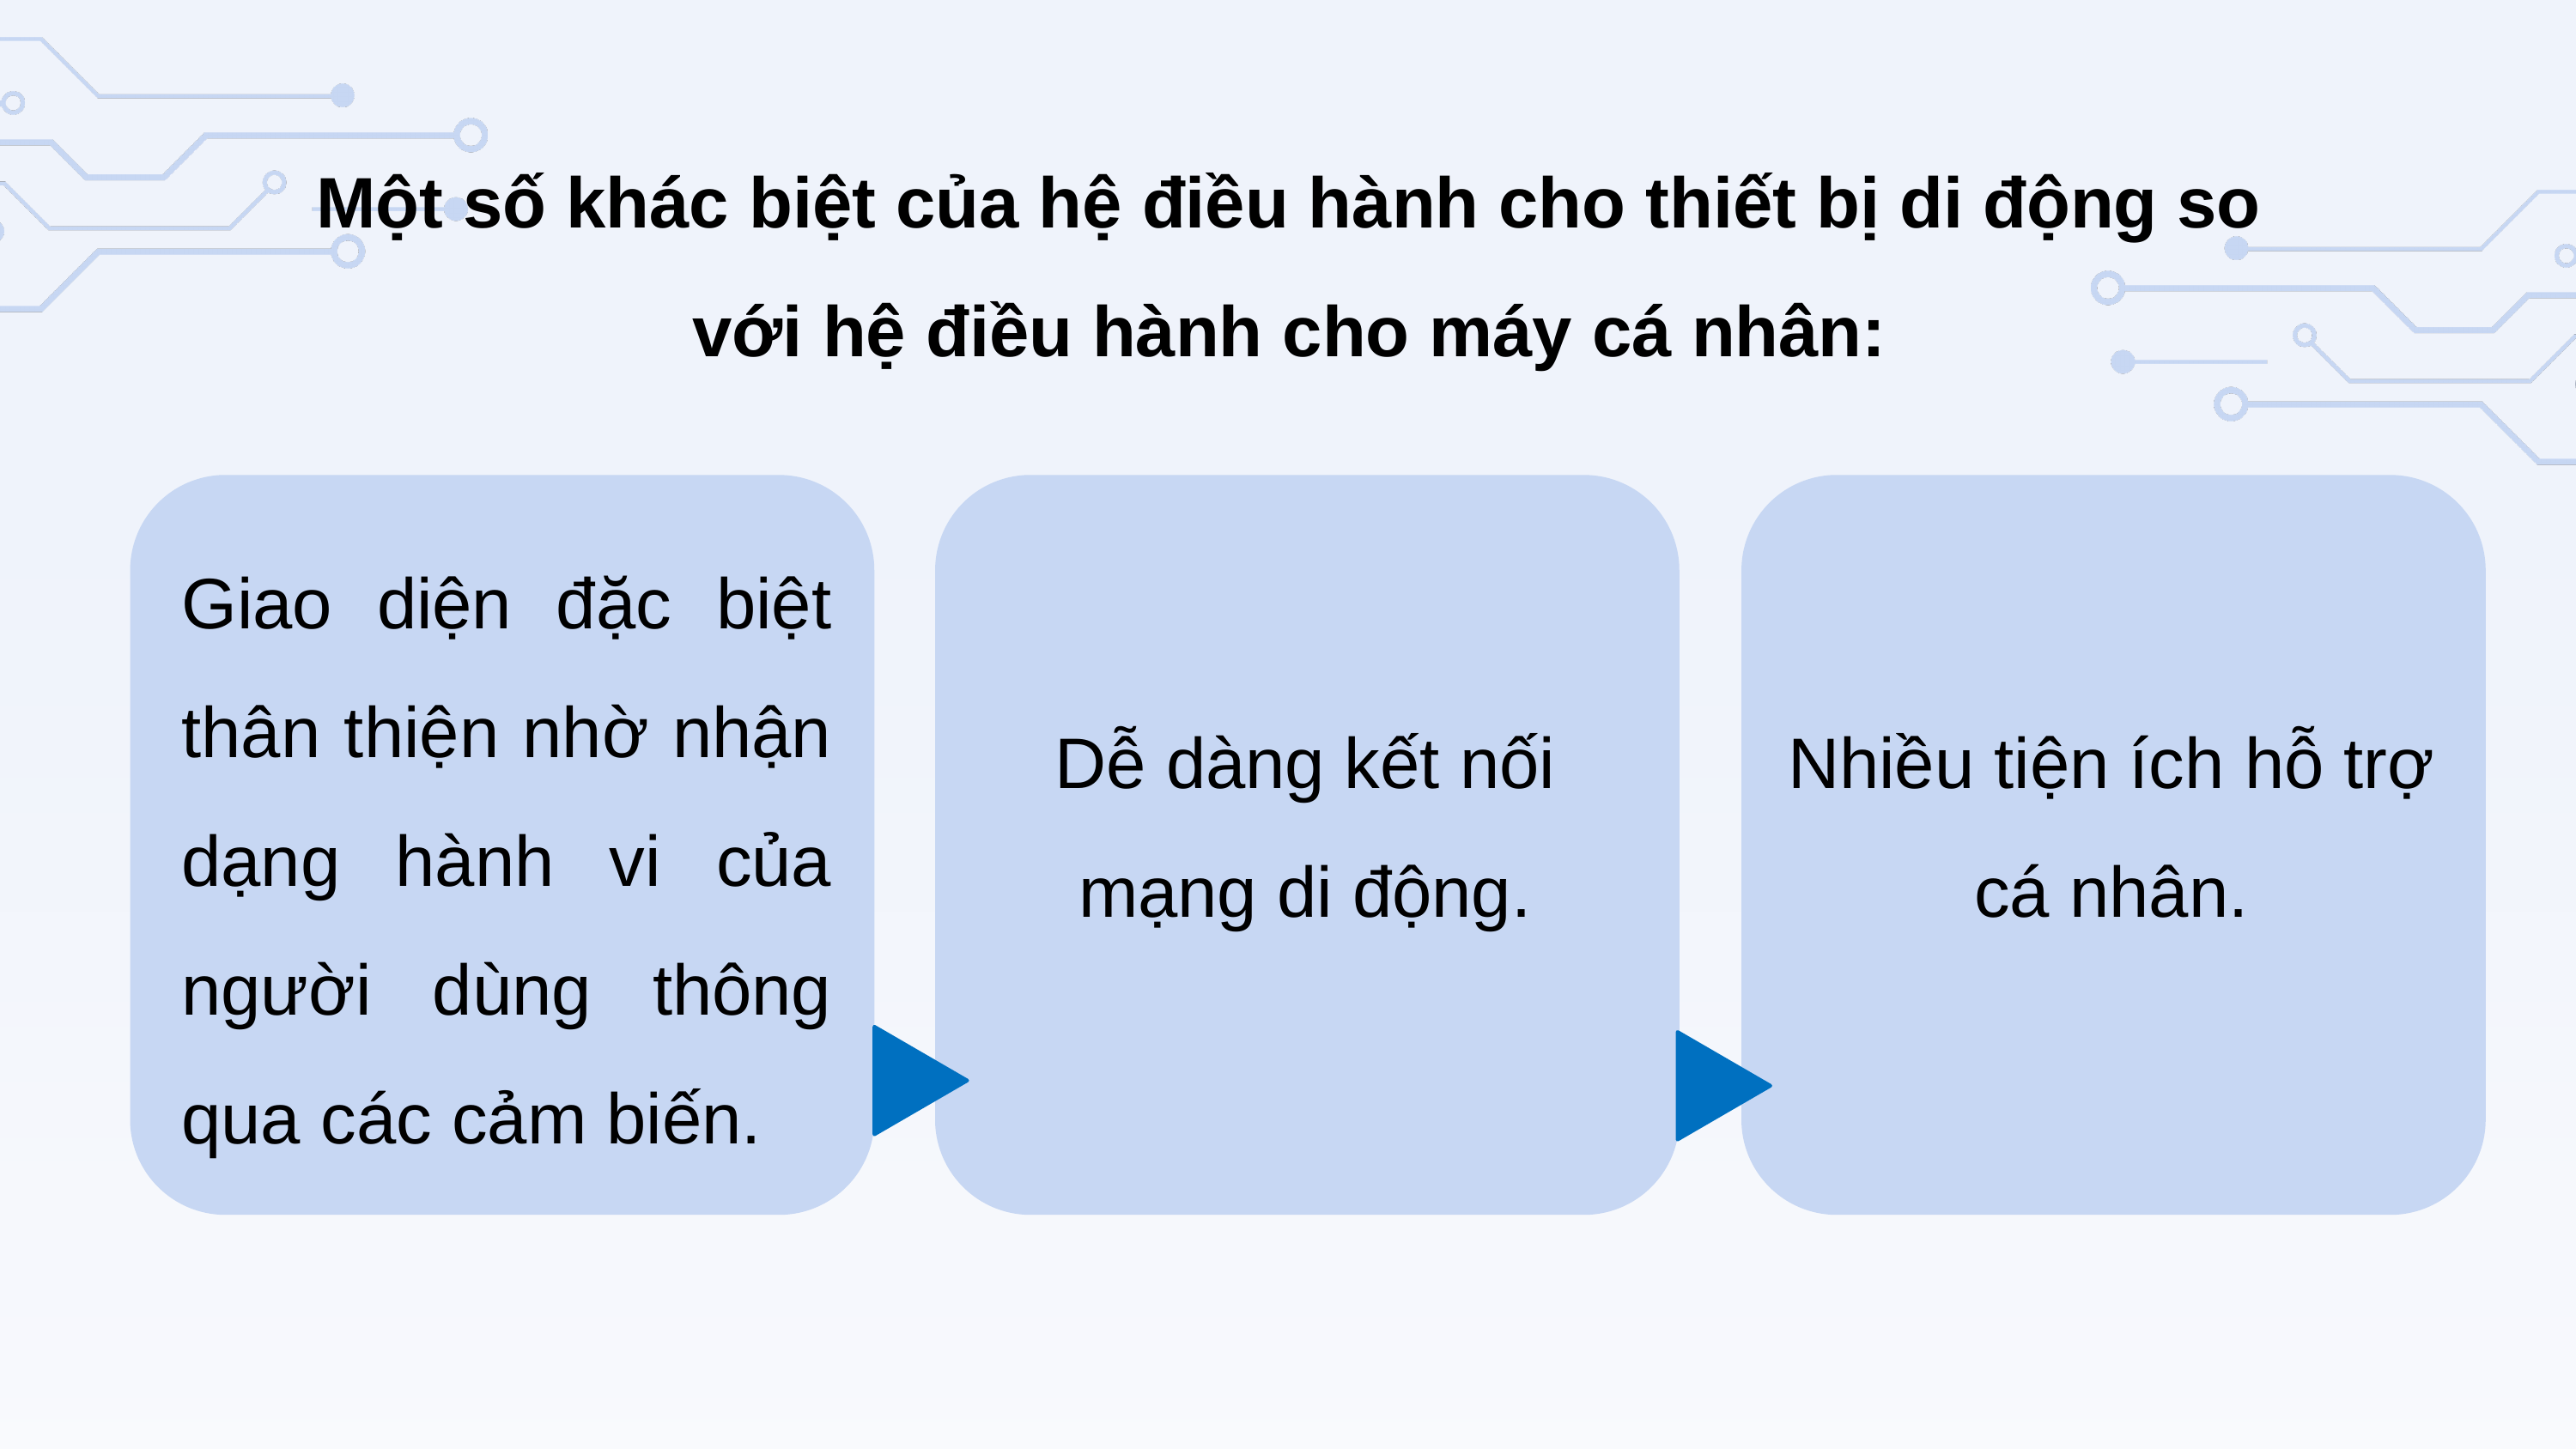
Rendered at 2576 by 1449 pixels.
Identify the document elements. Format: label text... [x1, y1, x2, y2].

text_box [131, 476, 873, 1214]
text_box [1742, 476, 2484, 1214]
text_box Một số khác biệt của hệ điều hành cho thiết bị di động so với hệ điều hành cho máy cá nhân: [491, 113, 2087, 372]
picture [0, 0, 2576, 1449]
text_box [936, 476, 1678, 1214]
